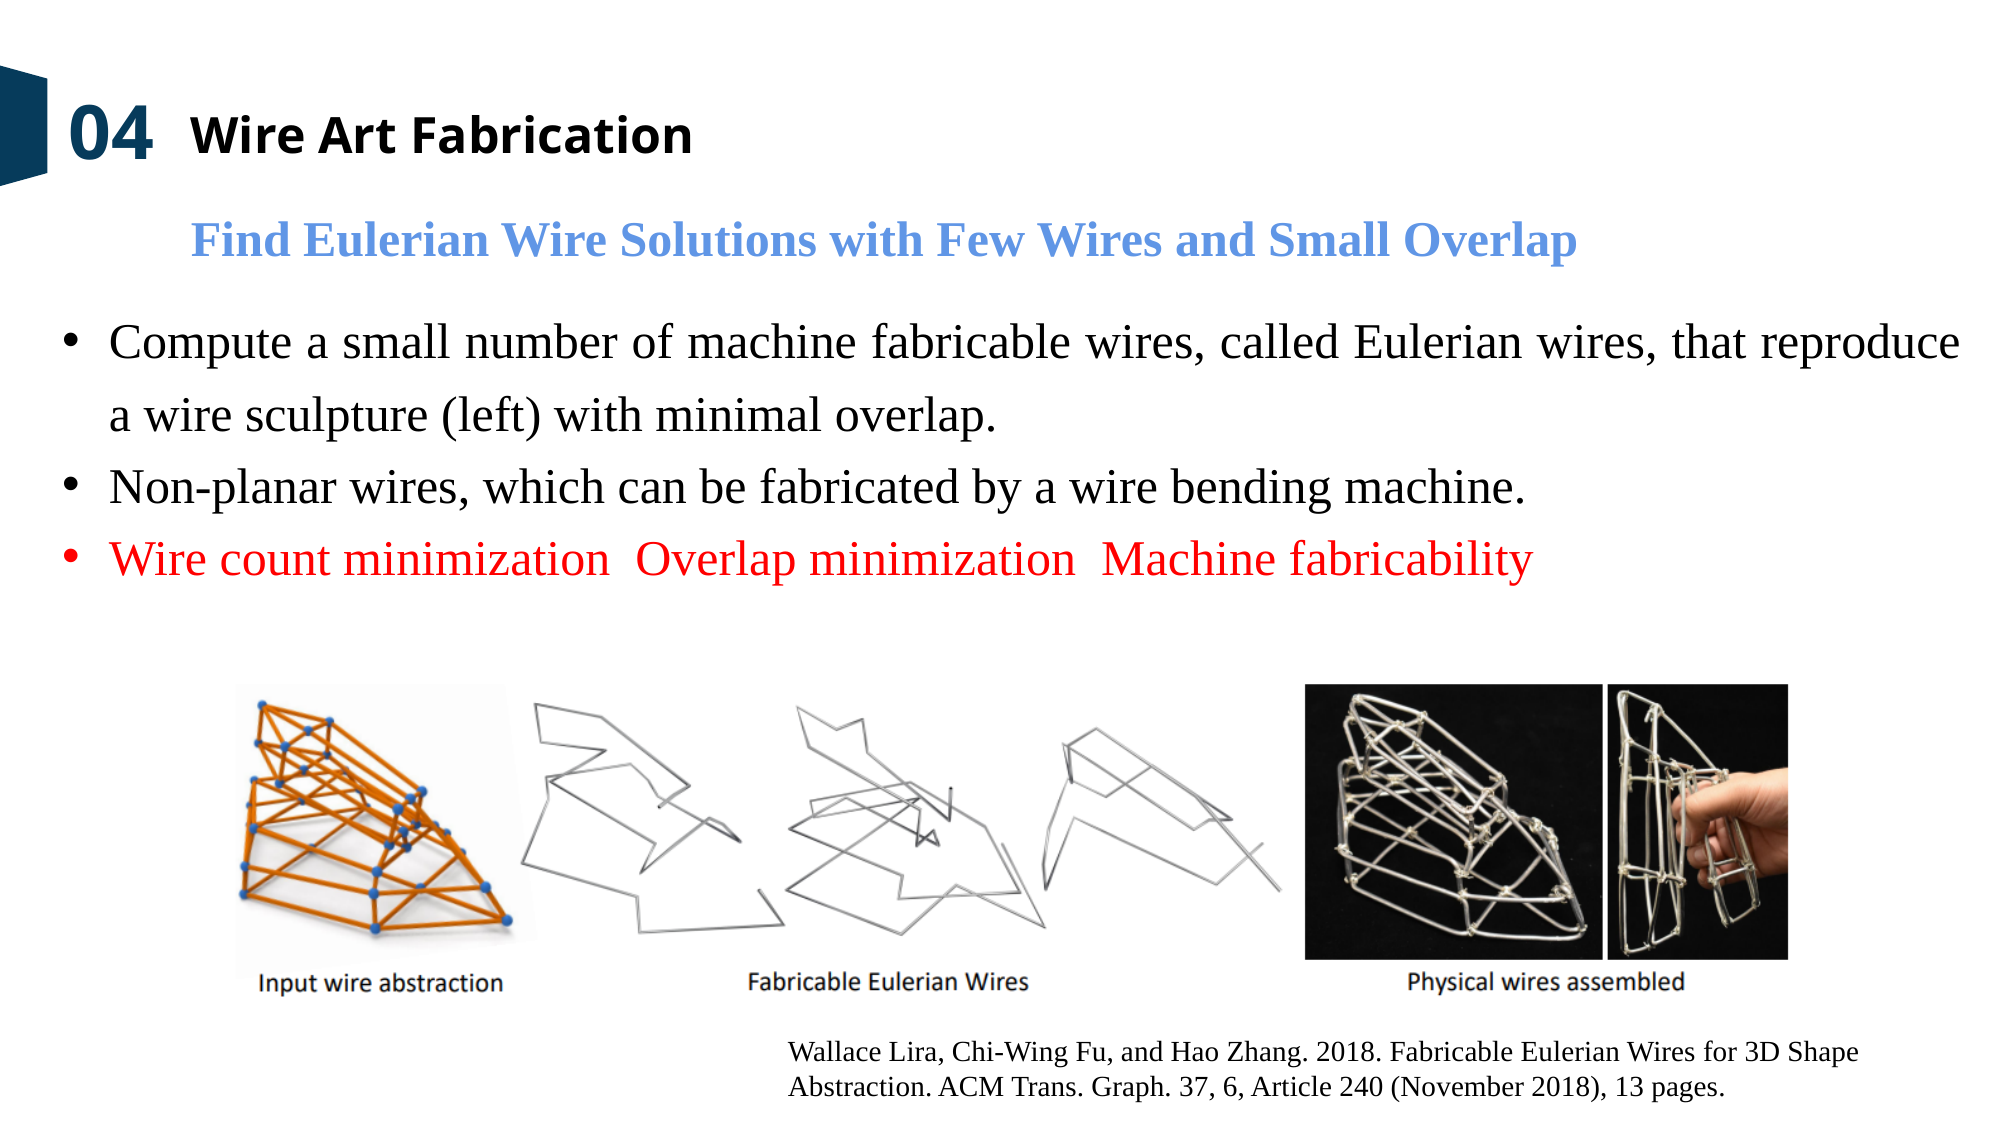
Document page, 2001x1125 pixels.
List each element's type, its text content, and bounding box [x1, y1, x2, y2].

text_box Wire Art Fabrication [176, 95, 1809, 171]
text_box Wallace Lira, Chi-Wing Fu, and Hao Zhang. 2018. Fabricable Eulerian Wires for 3D Shape Abstraction. ACM Trans. Graph. 37, 6, Article 240 (November 2018), 13 pages. [773, 1024, 2000, 1110]
picture [174, 635, 1826, 1008]
text_box 04 [53, 77, 176, 183]
text_box [0, 64, 49, 188]
text_box Compute a small number of machine fabricable wires, called Eulerian wires, that reproduce a wire sculpture (left) with minimal overlap. Non-planar wires, which can be fabricated by a wire bending machine. Wire count minimization Overlap minimization Machine fabricability [47, 289, 1978, 593]
text_box Find Eulerian Wire Solutions with Few Wires and Small Overlap [175, 198, 1704, 274]
